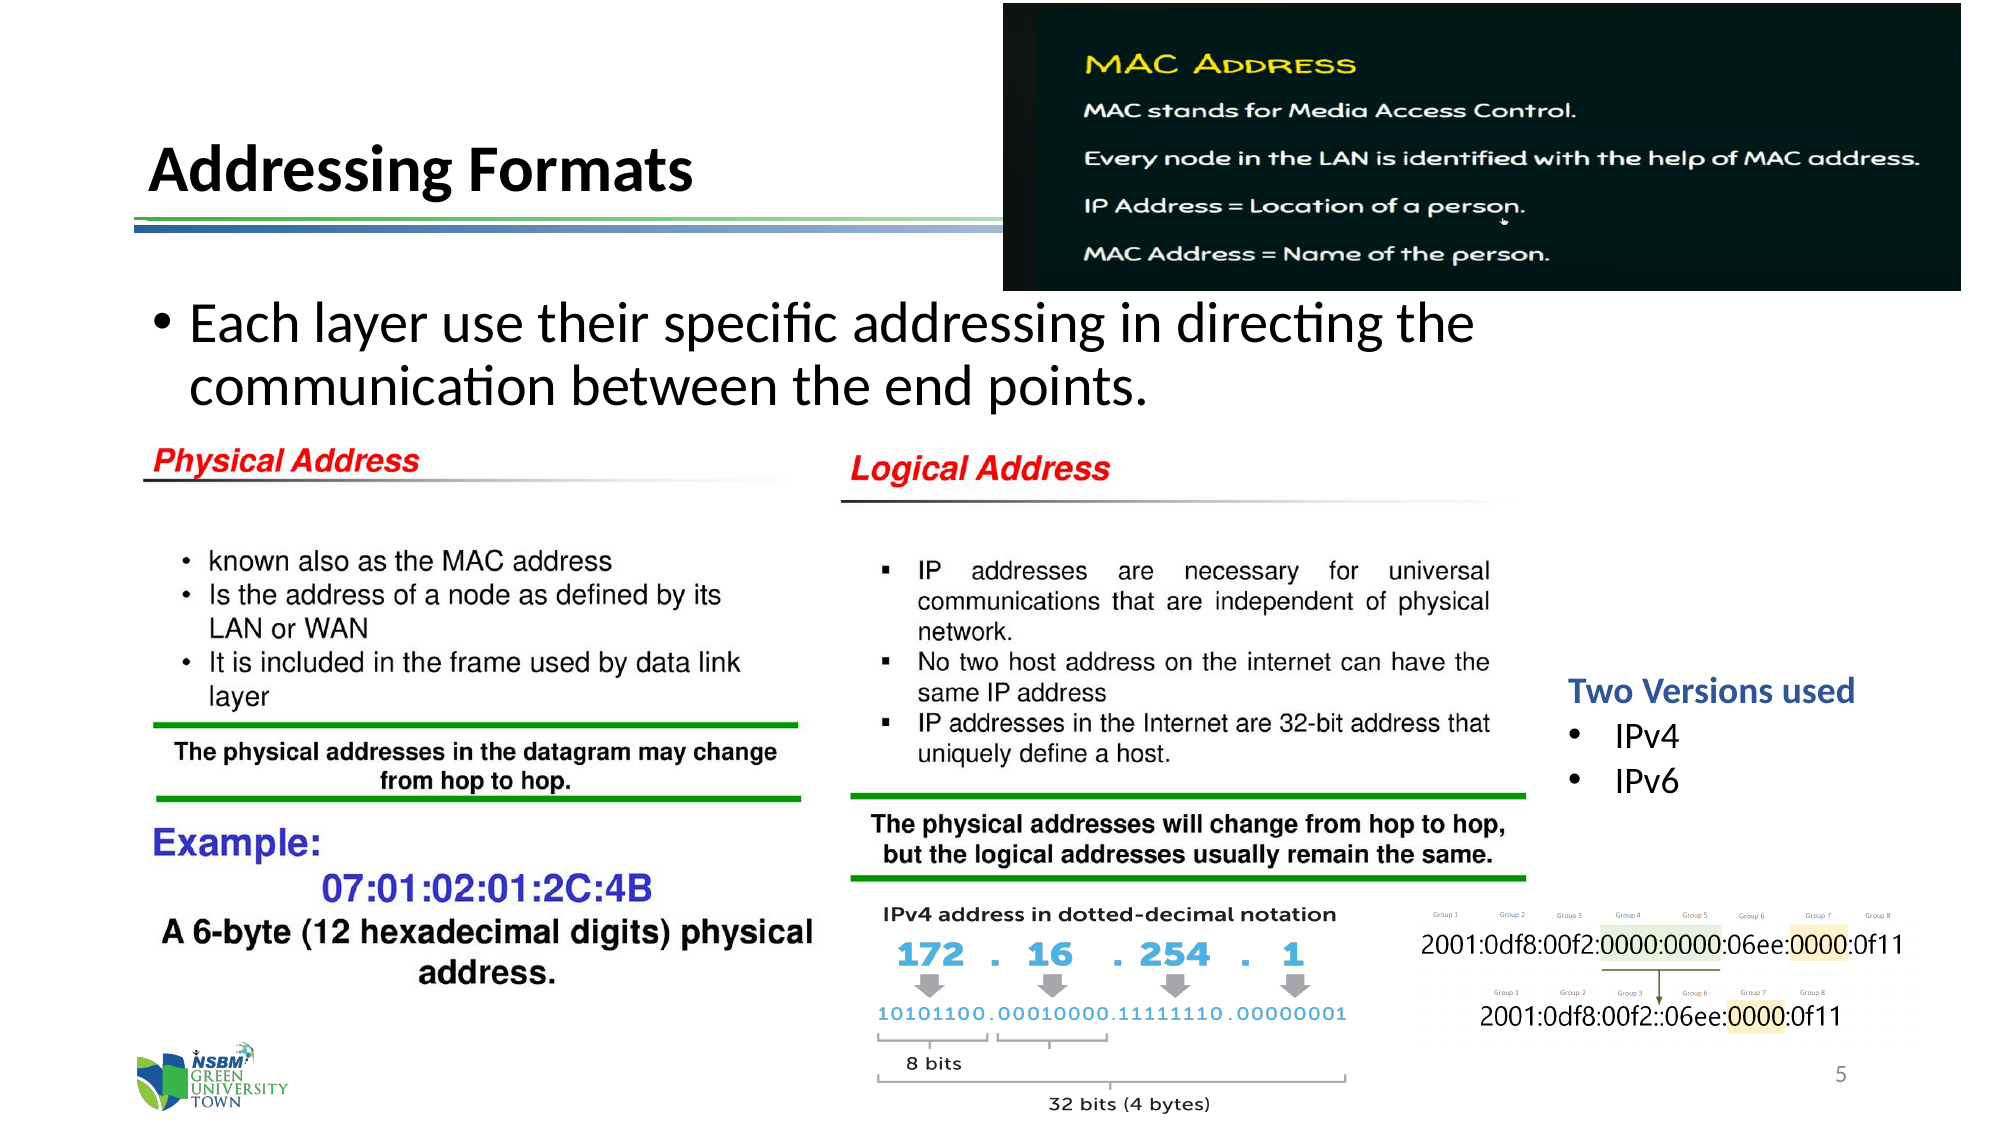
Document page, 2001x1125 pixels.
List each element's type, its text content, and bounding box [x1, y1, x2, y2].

picture [823, 443, 1533, 1125]
picture [1003, 3, 1961, 291]
list Each layer use their specific addressing in directing the communication between the end points. [137, 291, 1863, 999]
picture [1405, 907, 1920, 1046]
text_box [0, 38, 1009, 415]
text_box Two Versions used IPv4 IPv6 [1553, 658, 1906, 808]
picture [133, 443, 820, 995]
slide_number 5 [1412, 1046, 1863, 1103]
picture [137, 1042, 288, 1111]
